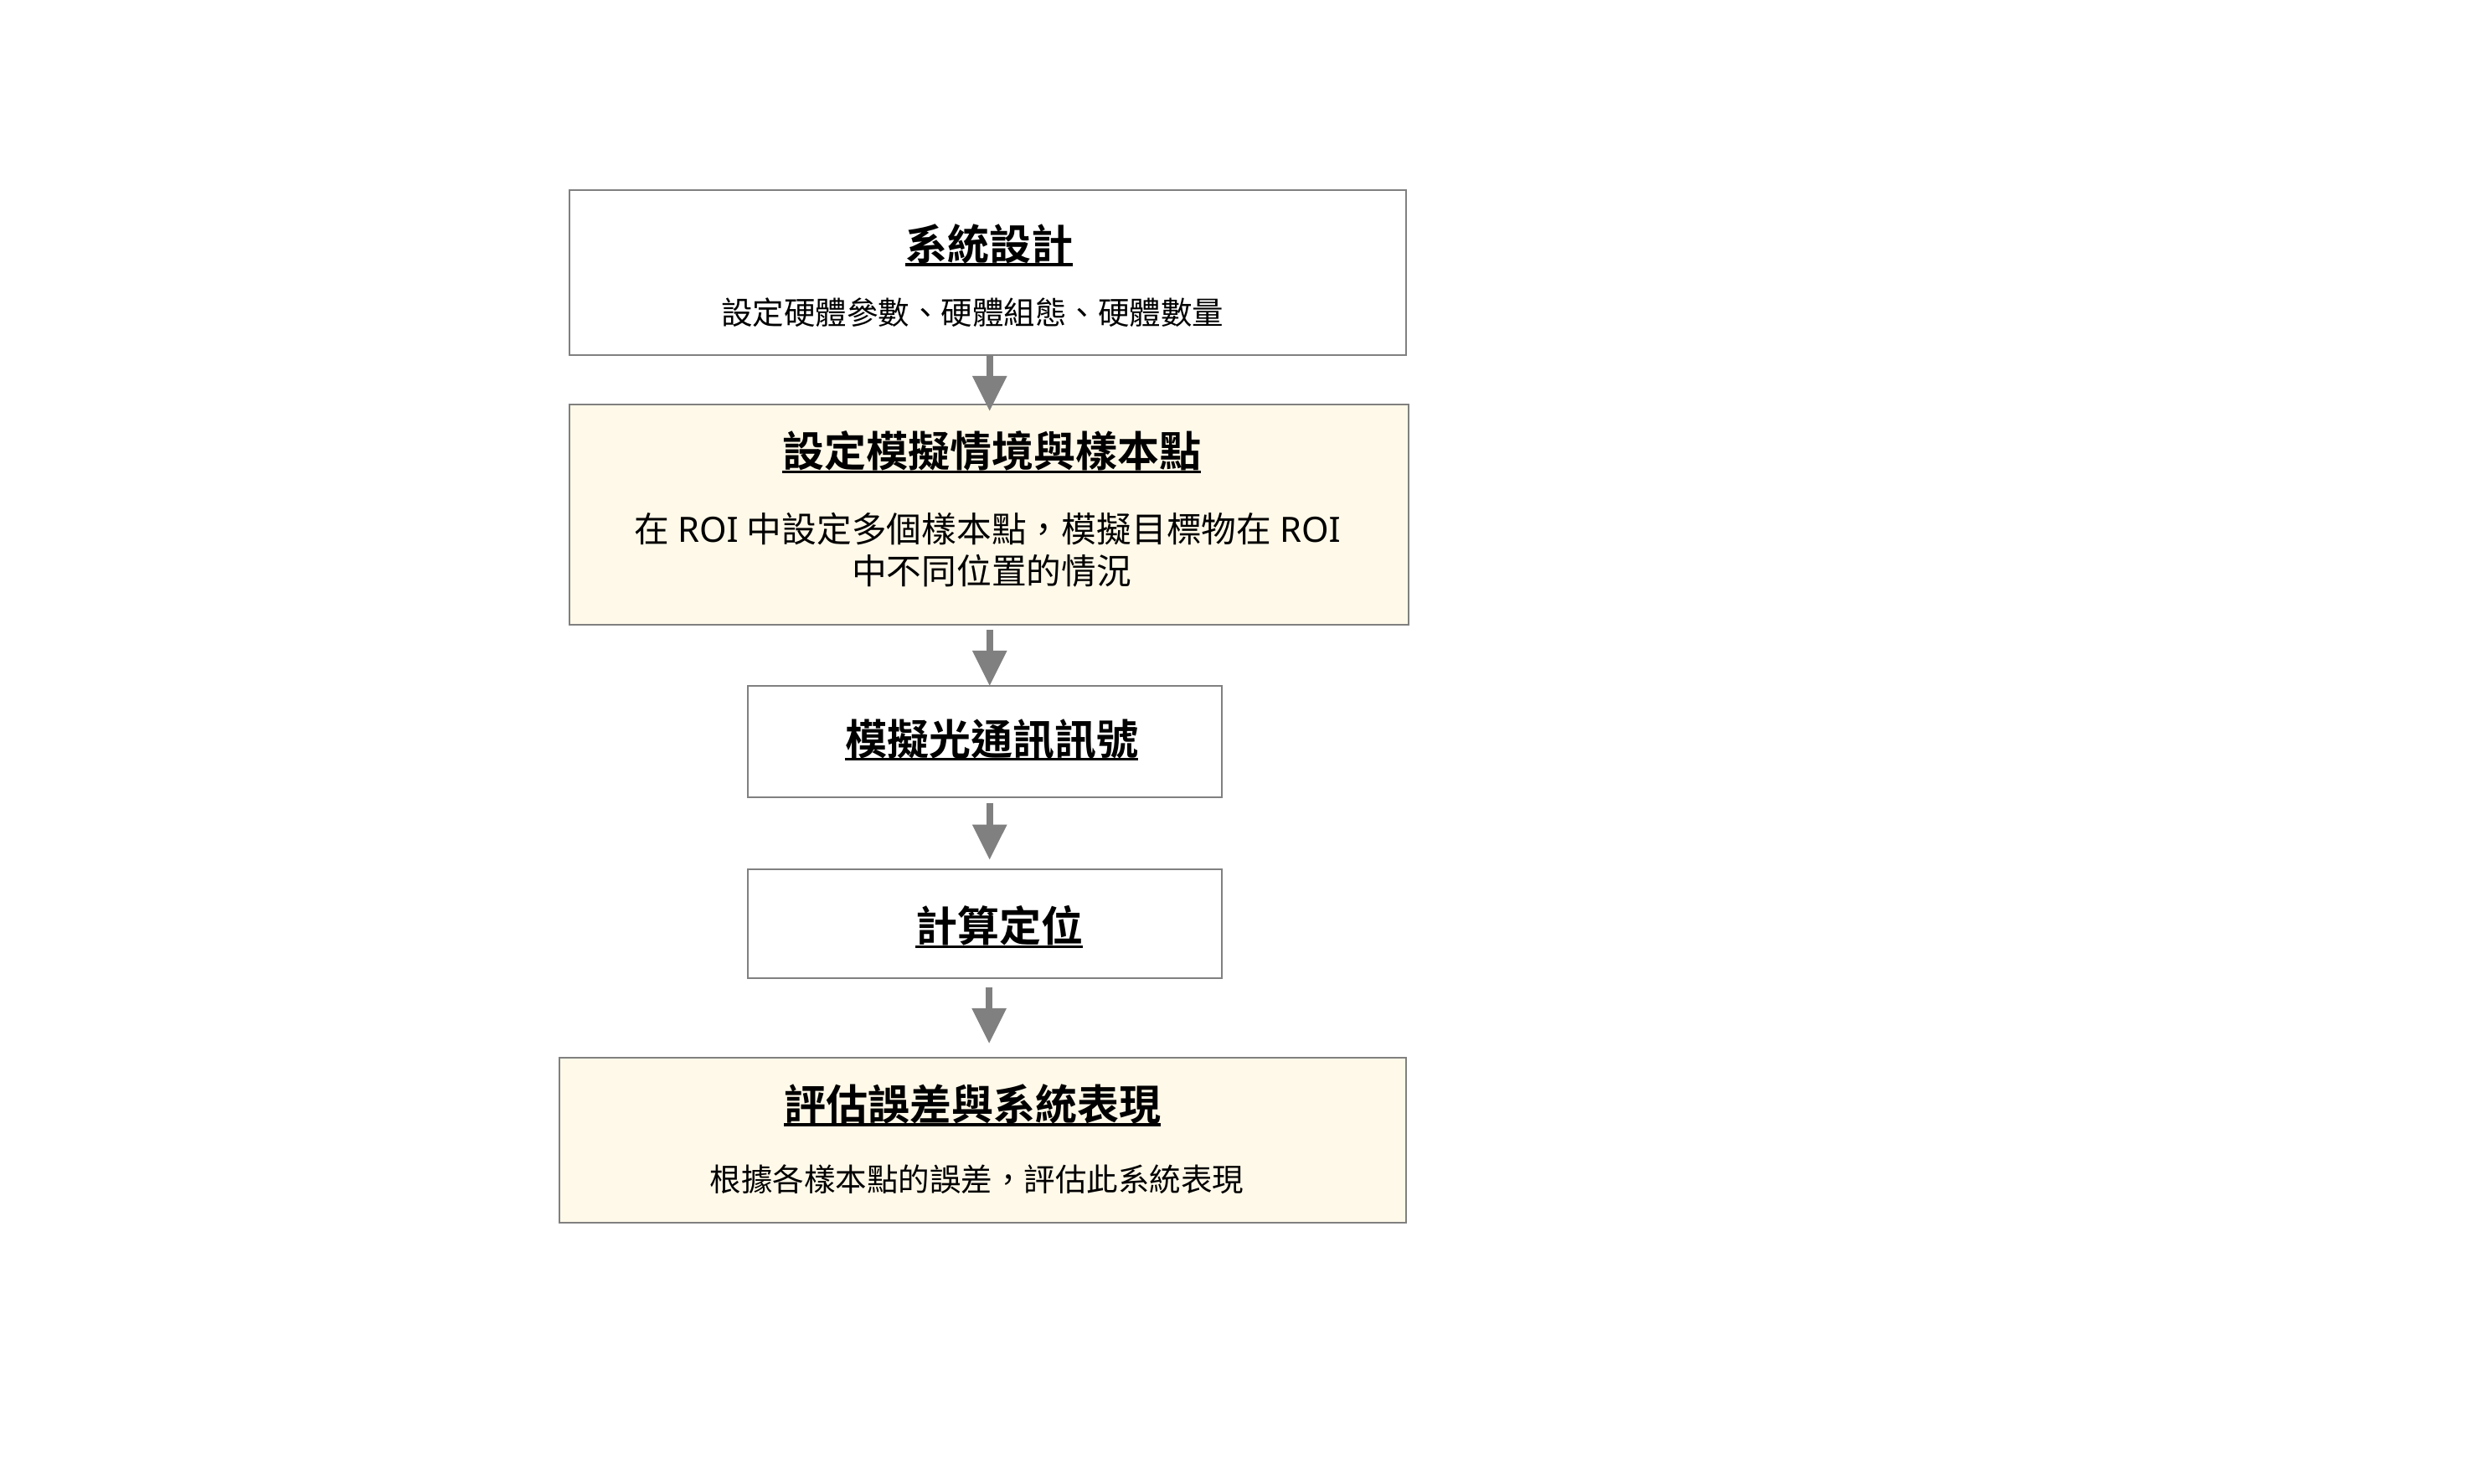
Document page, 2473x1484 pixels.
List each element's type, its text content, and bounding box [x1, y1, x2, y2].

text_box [559, 1057, 1407, 1223]
text_box [569, 189, 1407, 356]
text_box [569, 404, 1409, 626]
text_box 設定硬體參數、硬體組態、硬體數量 [683, 286, 1262, 338]
text_box [747, 685, 1223, 798]
text_box [747, 868, 1223, 979]
